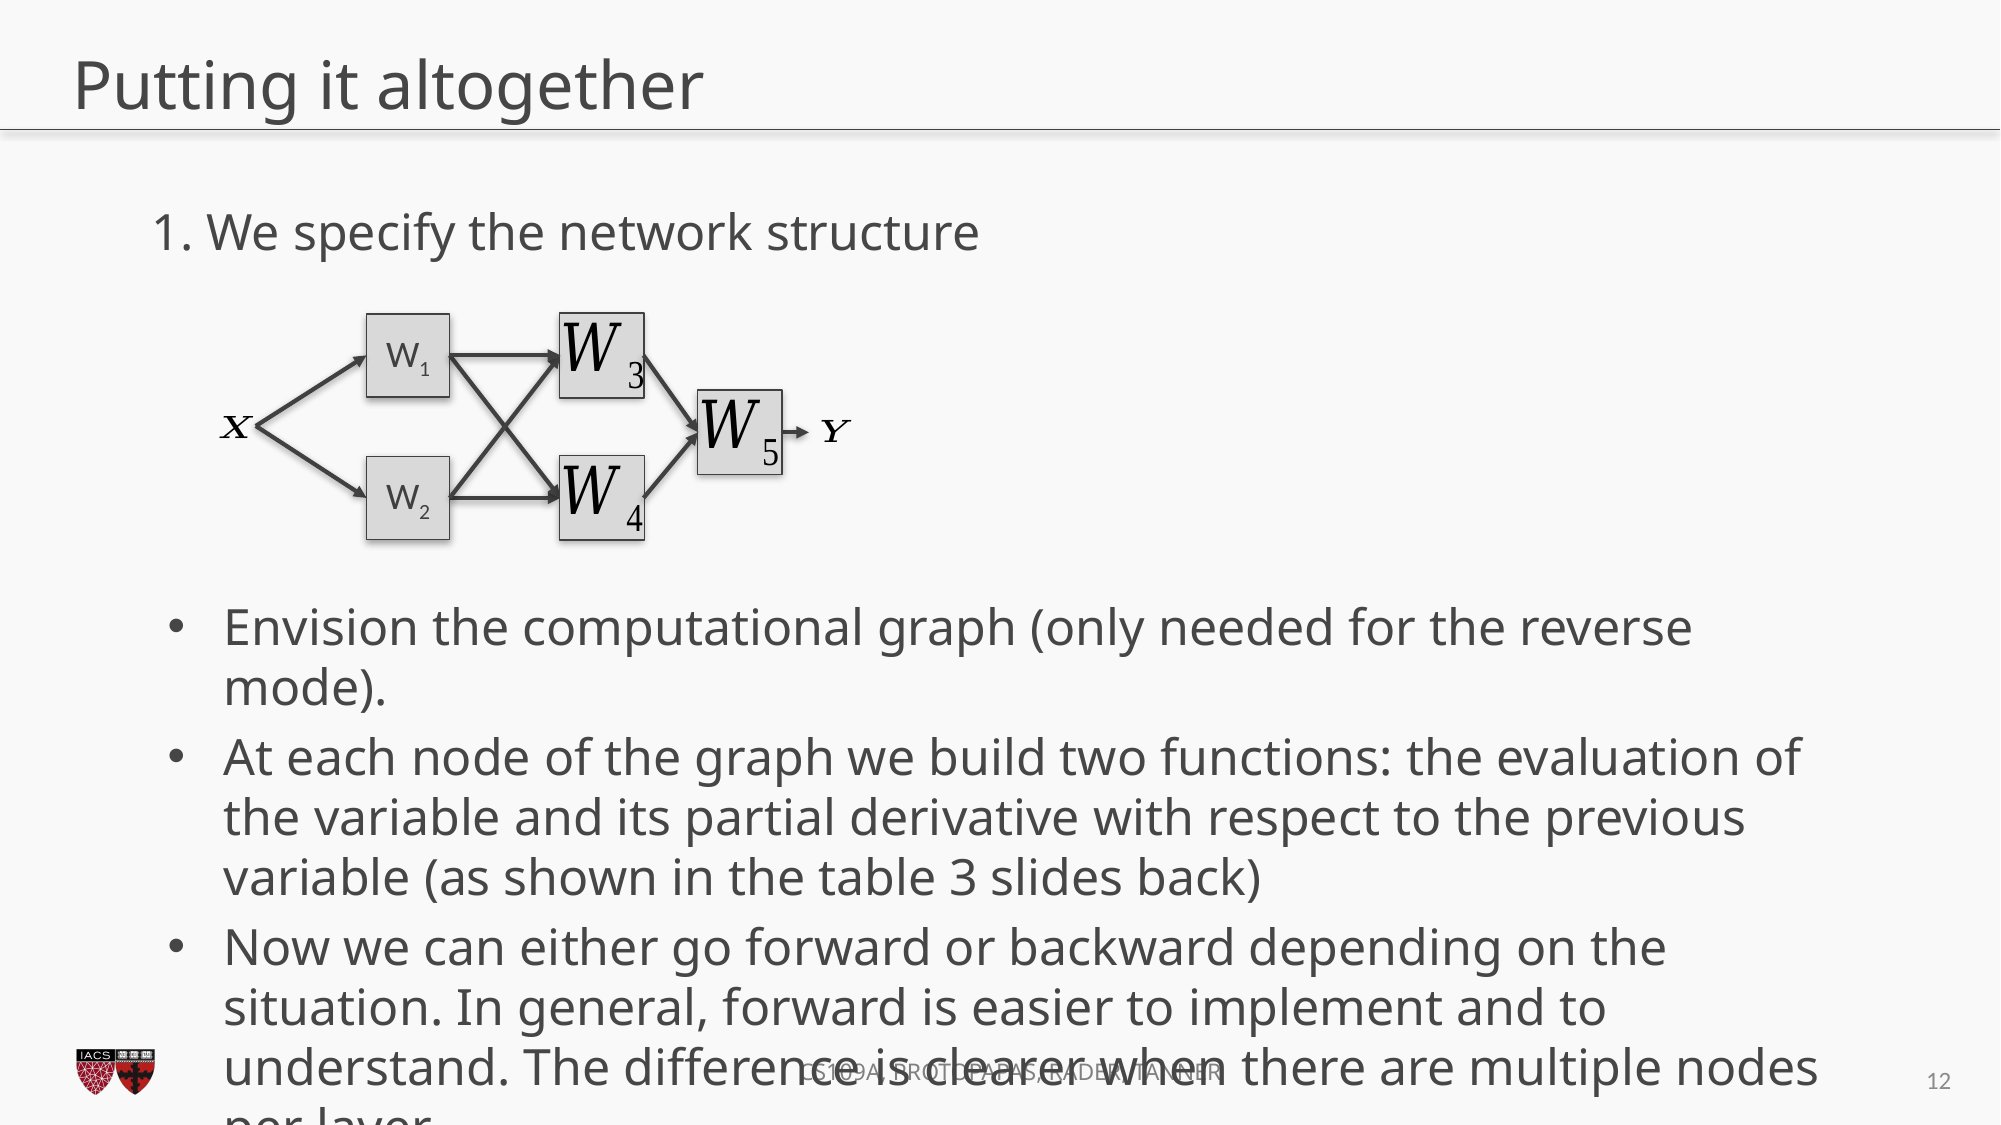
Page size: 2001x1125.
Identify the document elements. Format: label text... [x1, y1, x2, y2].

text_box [216, 313, 855, 540]
list 1. We specify the network structure [136, 193, 1831, 540]
title Putting it altogether [57, 35, 1943, 162]
slide_number 12 [1500, 1050, 1967, 1110]
picture [75, 1049, 155, 1095]
text_box Envision the computational graph (only needed for the reverse mode). At each node of the graph we build two functions: the evaluation of the variable and its partial derivative with respect to the previous variable (as shown in the table 3 slides back) Now we can either go forward or backward depending on the situation. In general, forward is easier to implement and to understand. The difference is clearer when there are multiple nodes per layer. [152, 588, 1847, 935]
